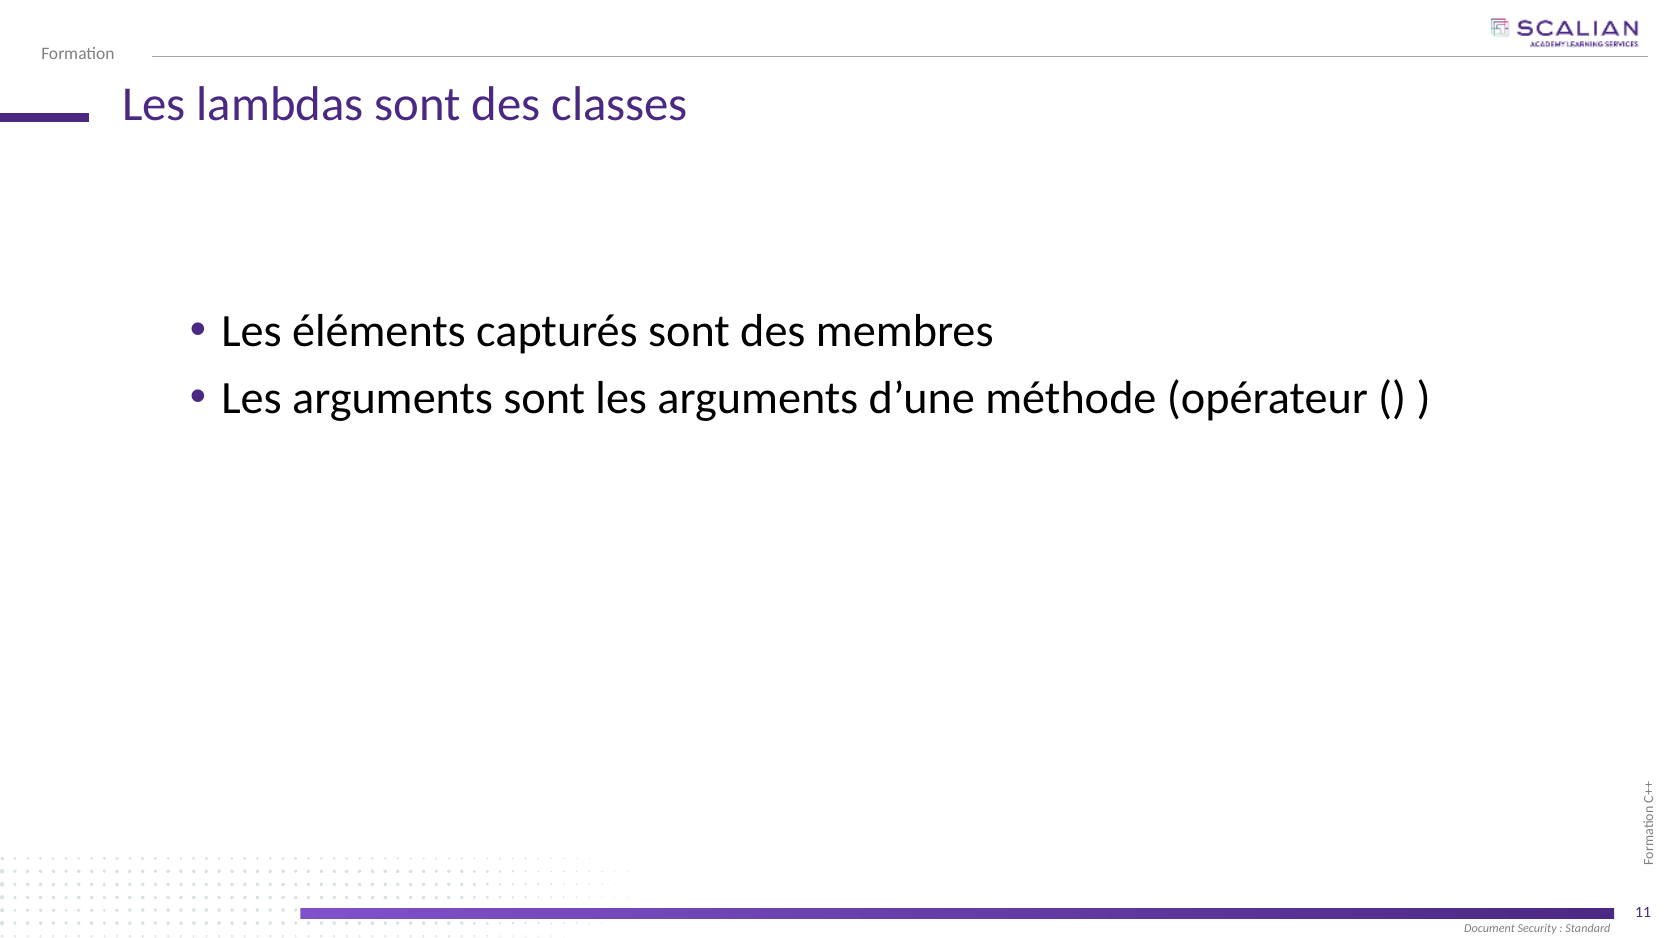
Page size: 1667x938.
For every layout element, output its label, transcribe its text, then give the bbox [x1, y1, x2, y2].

list Les éléments capturés sont des membres Les arguments sont les arguments d’une méthode (opérateur () ) [175, 298, 1667, 802]
title Les lambdas sont des classes [107, 71, 805, 116]
picture [1482, 8, 1648, 56]
